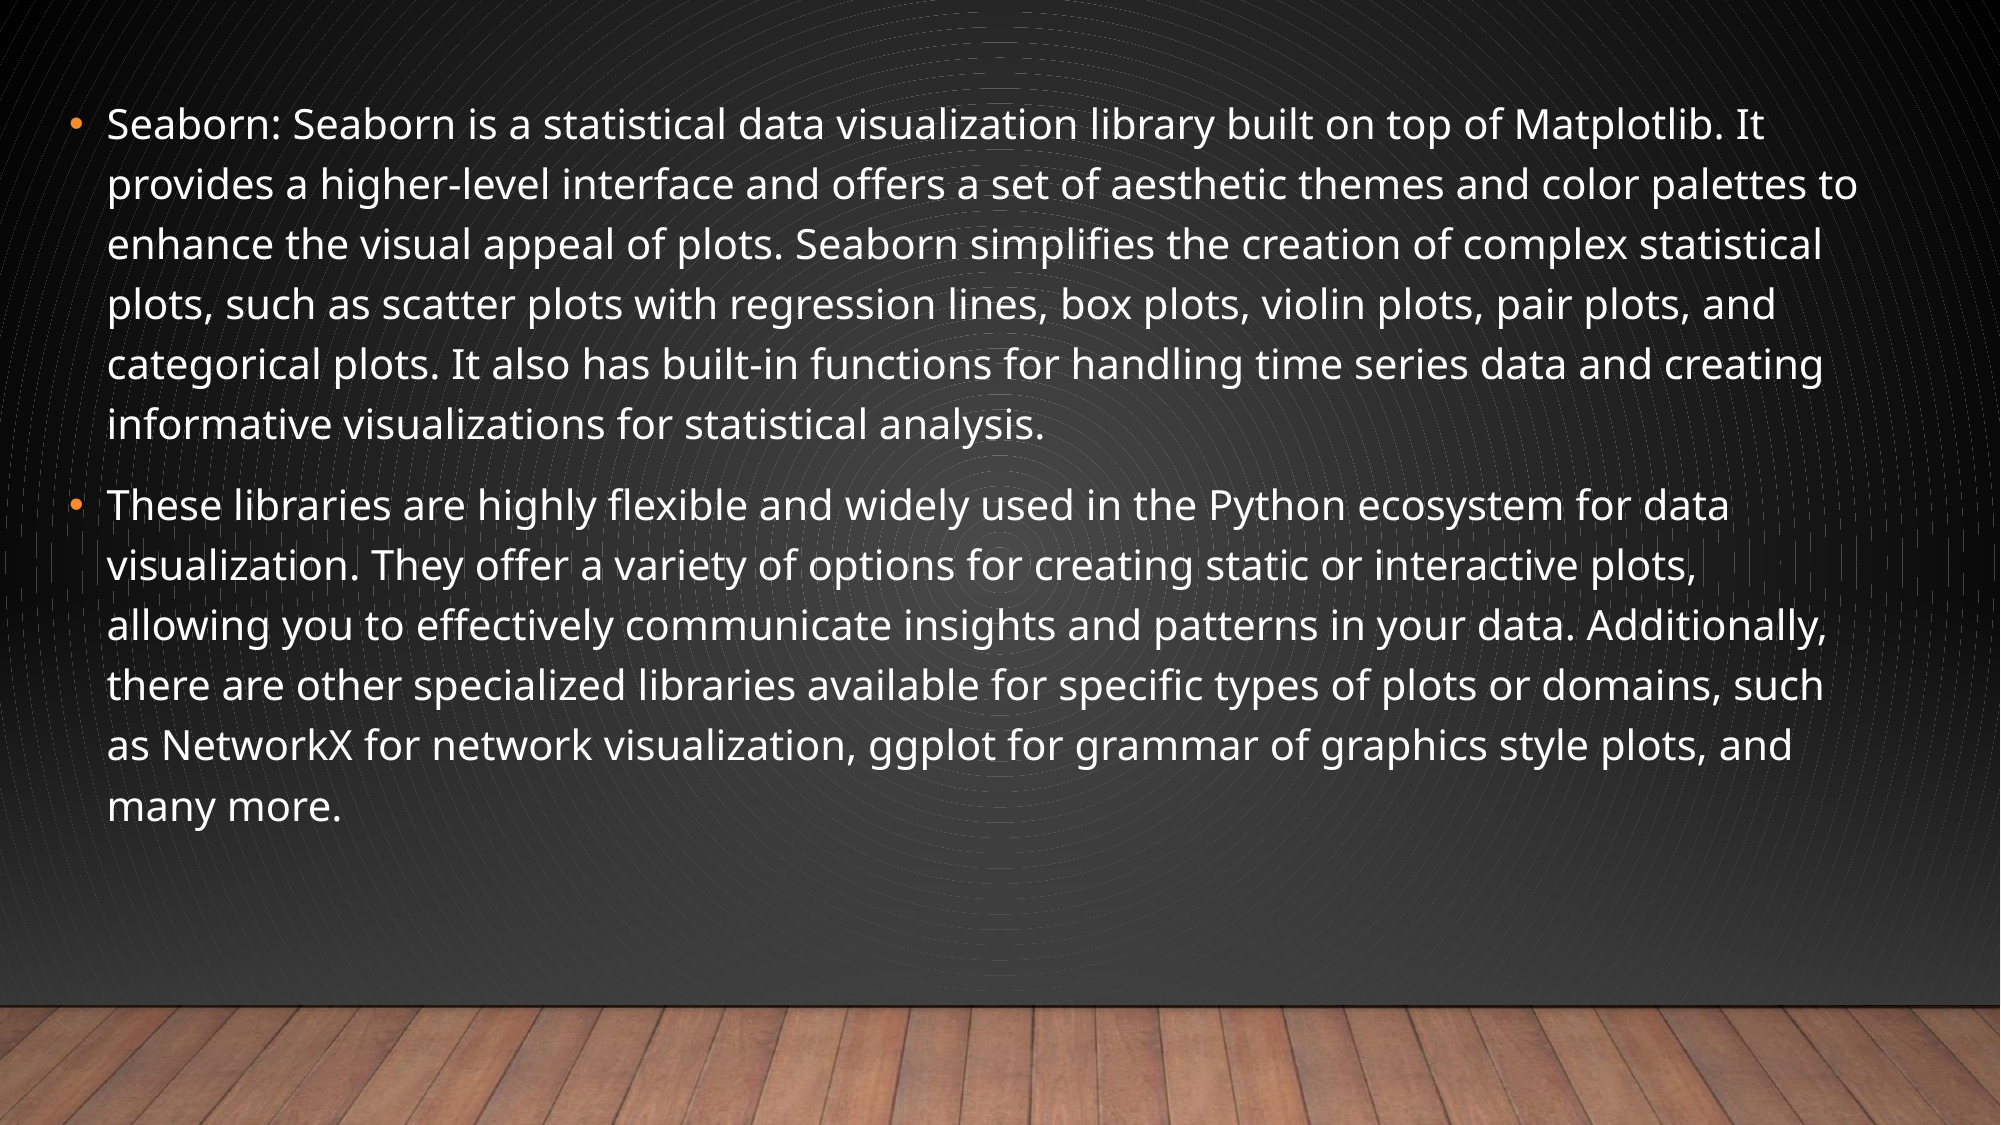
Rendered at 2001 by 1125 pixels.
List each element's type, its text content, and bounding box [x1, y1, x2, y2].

picture [0, 1005, 2000, 1125]
list Seaborn: Seaborn is a statistical data visualization library built on top of Matplotlib. It provides a higher-level interface and offers a set of aesthetic themes and color palettes to enhance the visual appeal of plots. Seaborn simplifies the creation of complex statistical plots, such as scatter plots with regression lines, box plots, violin plots, pair plots, and categorical plots. It also has built-in functions for handling time series data and creating informative visualizations for statistical analysis. These libraries are highly flexible and widely used in the Python ecosystem for data visualization. They offer a variety of options for creating static or interactive plots, allowing you to effectively communicate insights and patterns in your data. Additionally, there are other specialized libraries available for specific types of plots or domains, such as NetworkX for network visualization, ggplot for grammar of graphics style plots, and many more. [54, 80, 1888, 1012]
